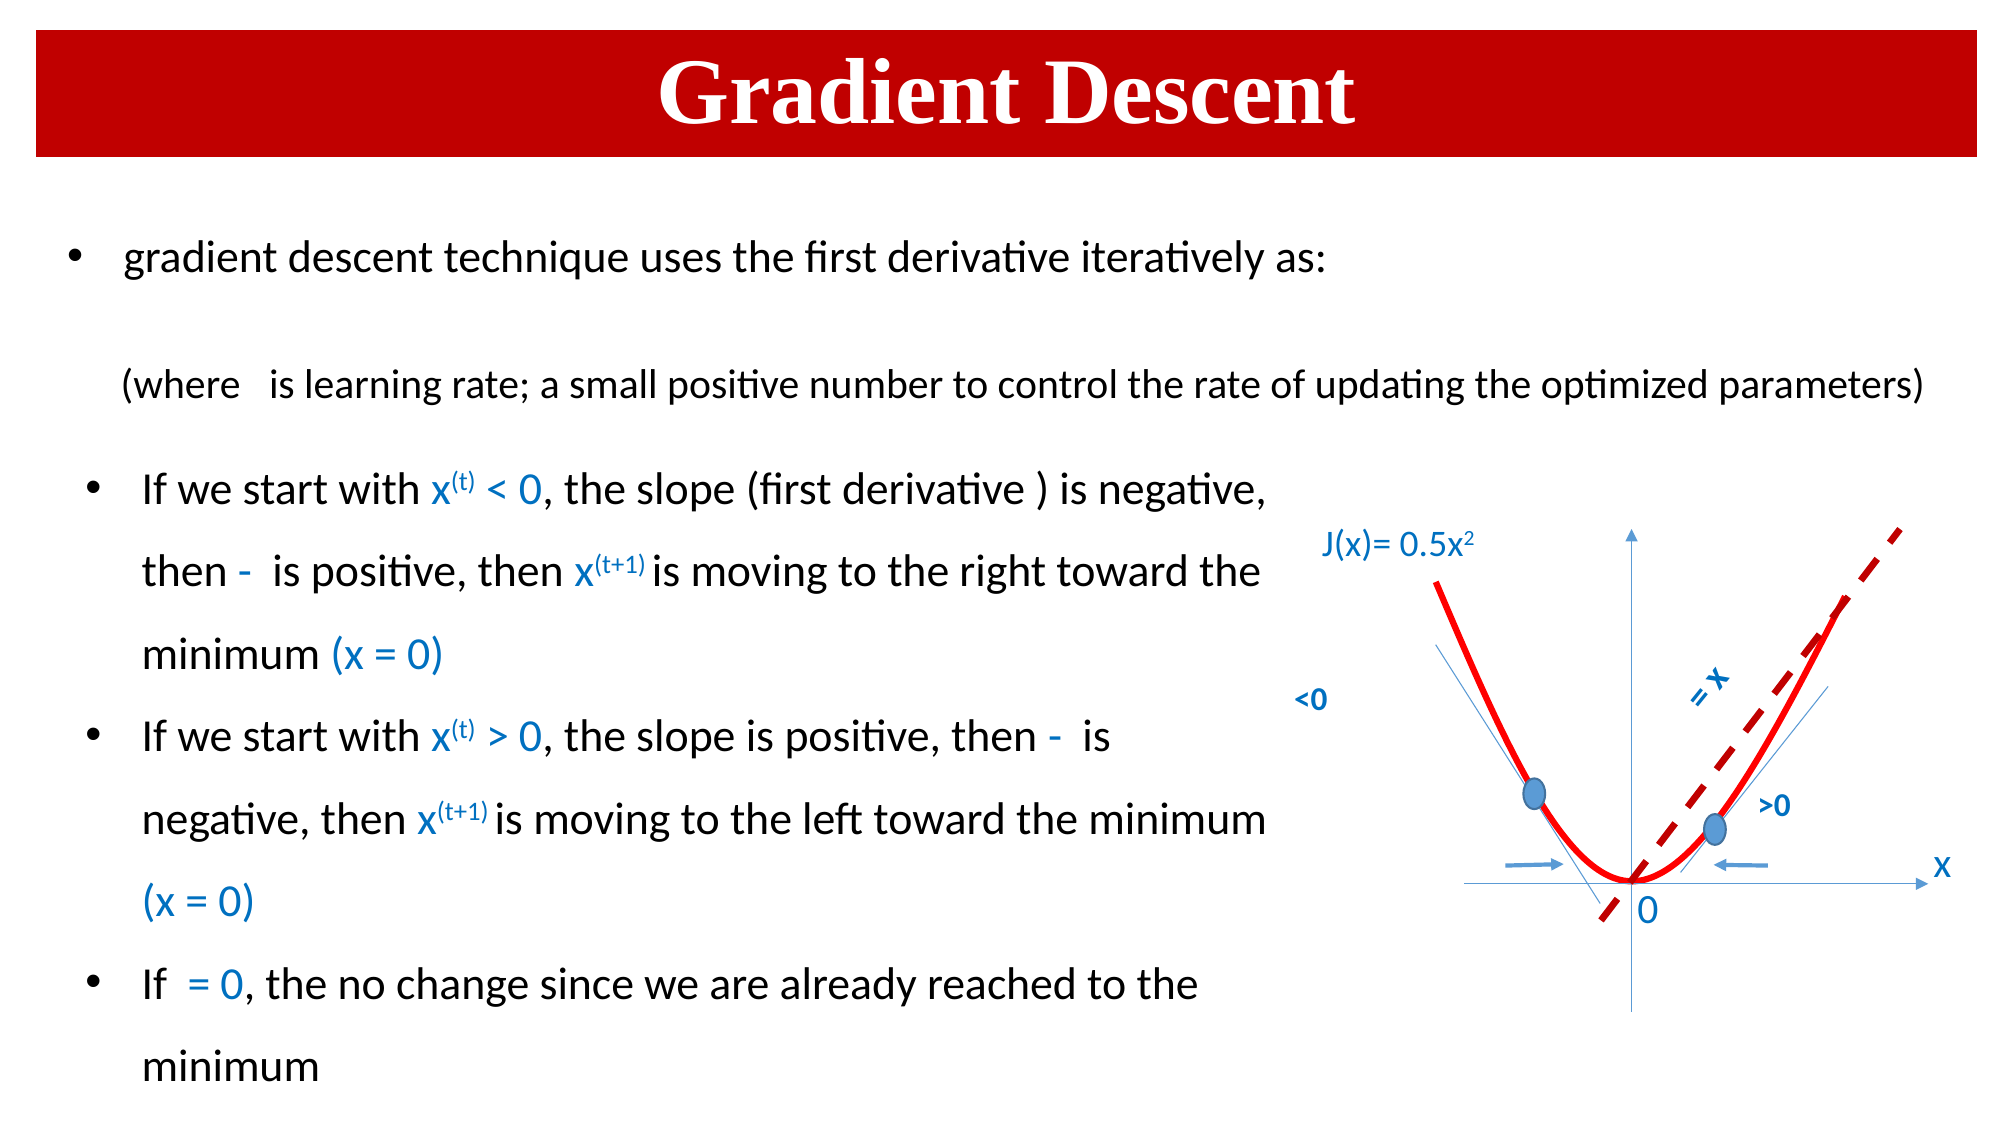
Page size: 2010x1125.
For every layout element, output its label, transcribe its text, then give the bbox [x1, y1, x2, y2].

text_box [1279, 448, 1979, 1012]
text_box gradient descent technique uses the first derivative iteratively as: [52, 192, 2010, 290]
title Gradient Descent [36, 30, 1977, 157]
